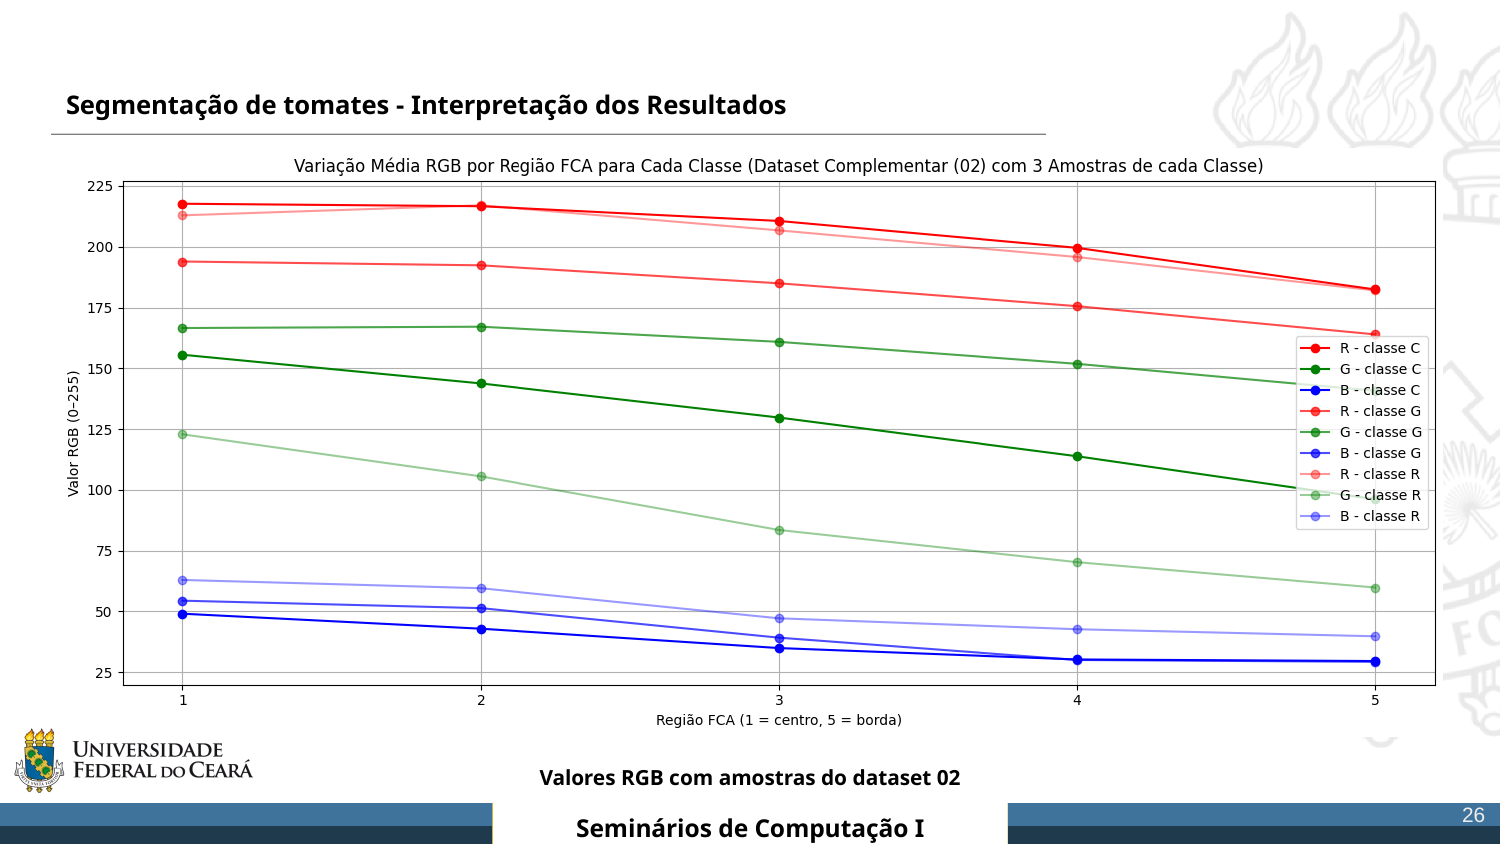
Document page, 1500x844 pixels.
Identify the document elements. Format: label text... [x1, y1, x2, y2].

title Segmentação de tomates - Interpretação dos Resultados [51, 58, 1298, 135]
picture [12, 11, 1500, 793]
text_box Valores RGB com amostras do dataset 02 [372, 745, 1128, 805]
title Seminários de Computação I [493, 805, 1008, 844]
slide_number ‹#› [1410, 782, 1500, 844]
